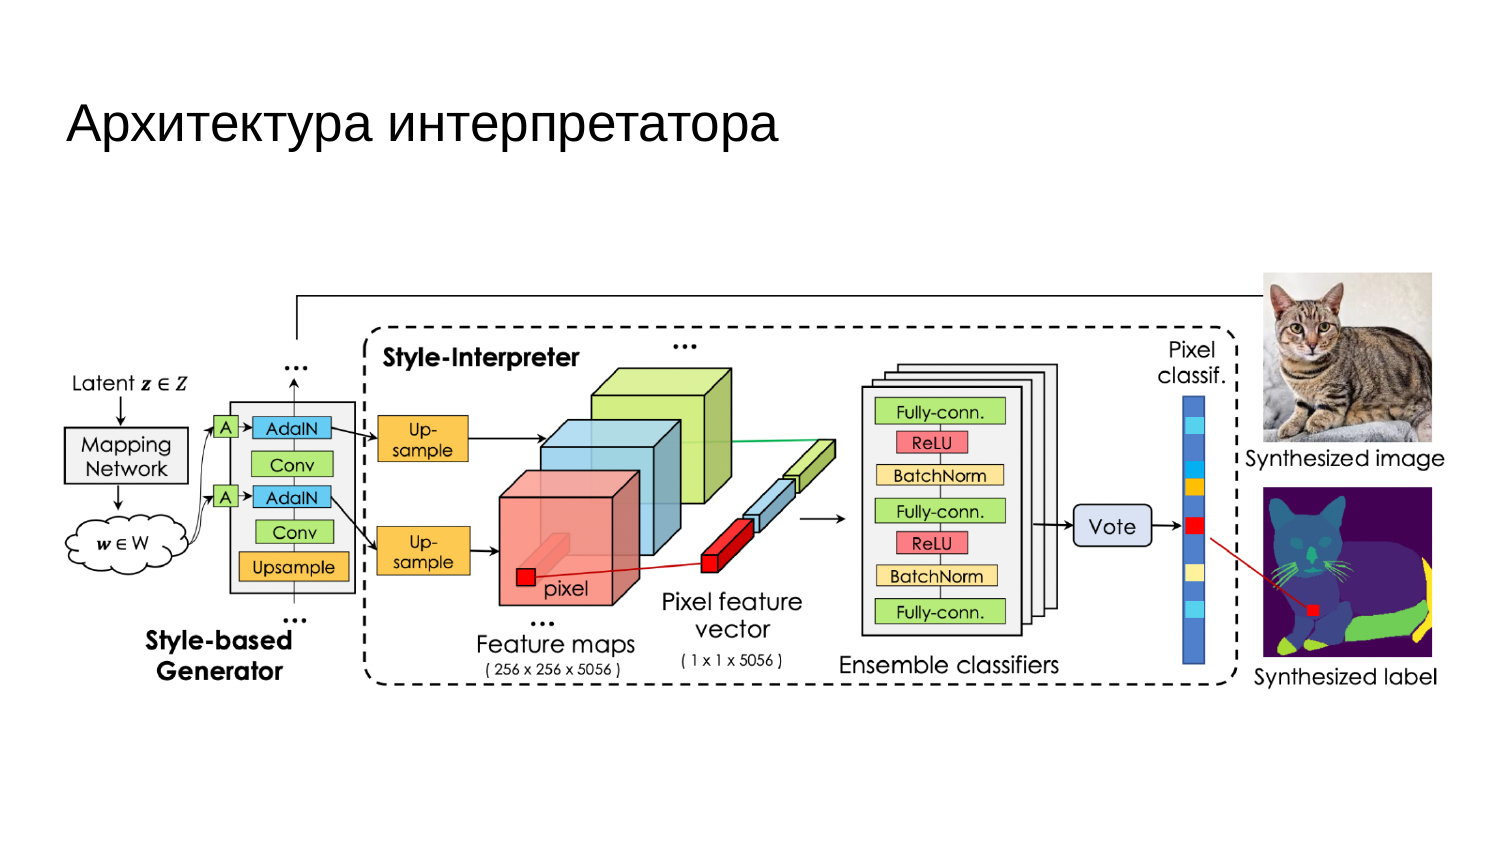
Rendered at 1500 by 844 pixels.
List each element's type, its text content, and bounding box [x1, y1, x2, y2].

title Архитектура интерпретатора [51, 72, 1449, 167]
picture [50, 235, 1450, 704]
